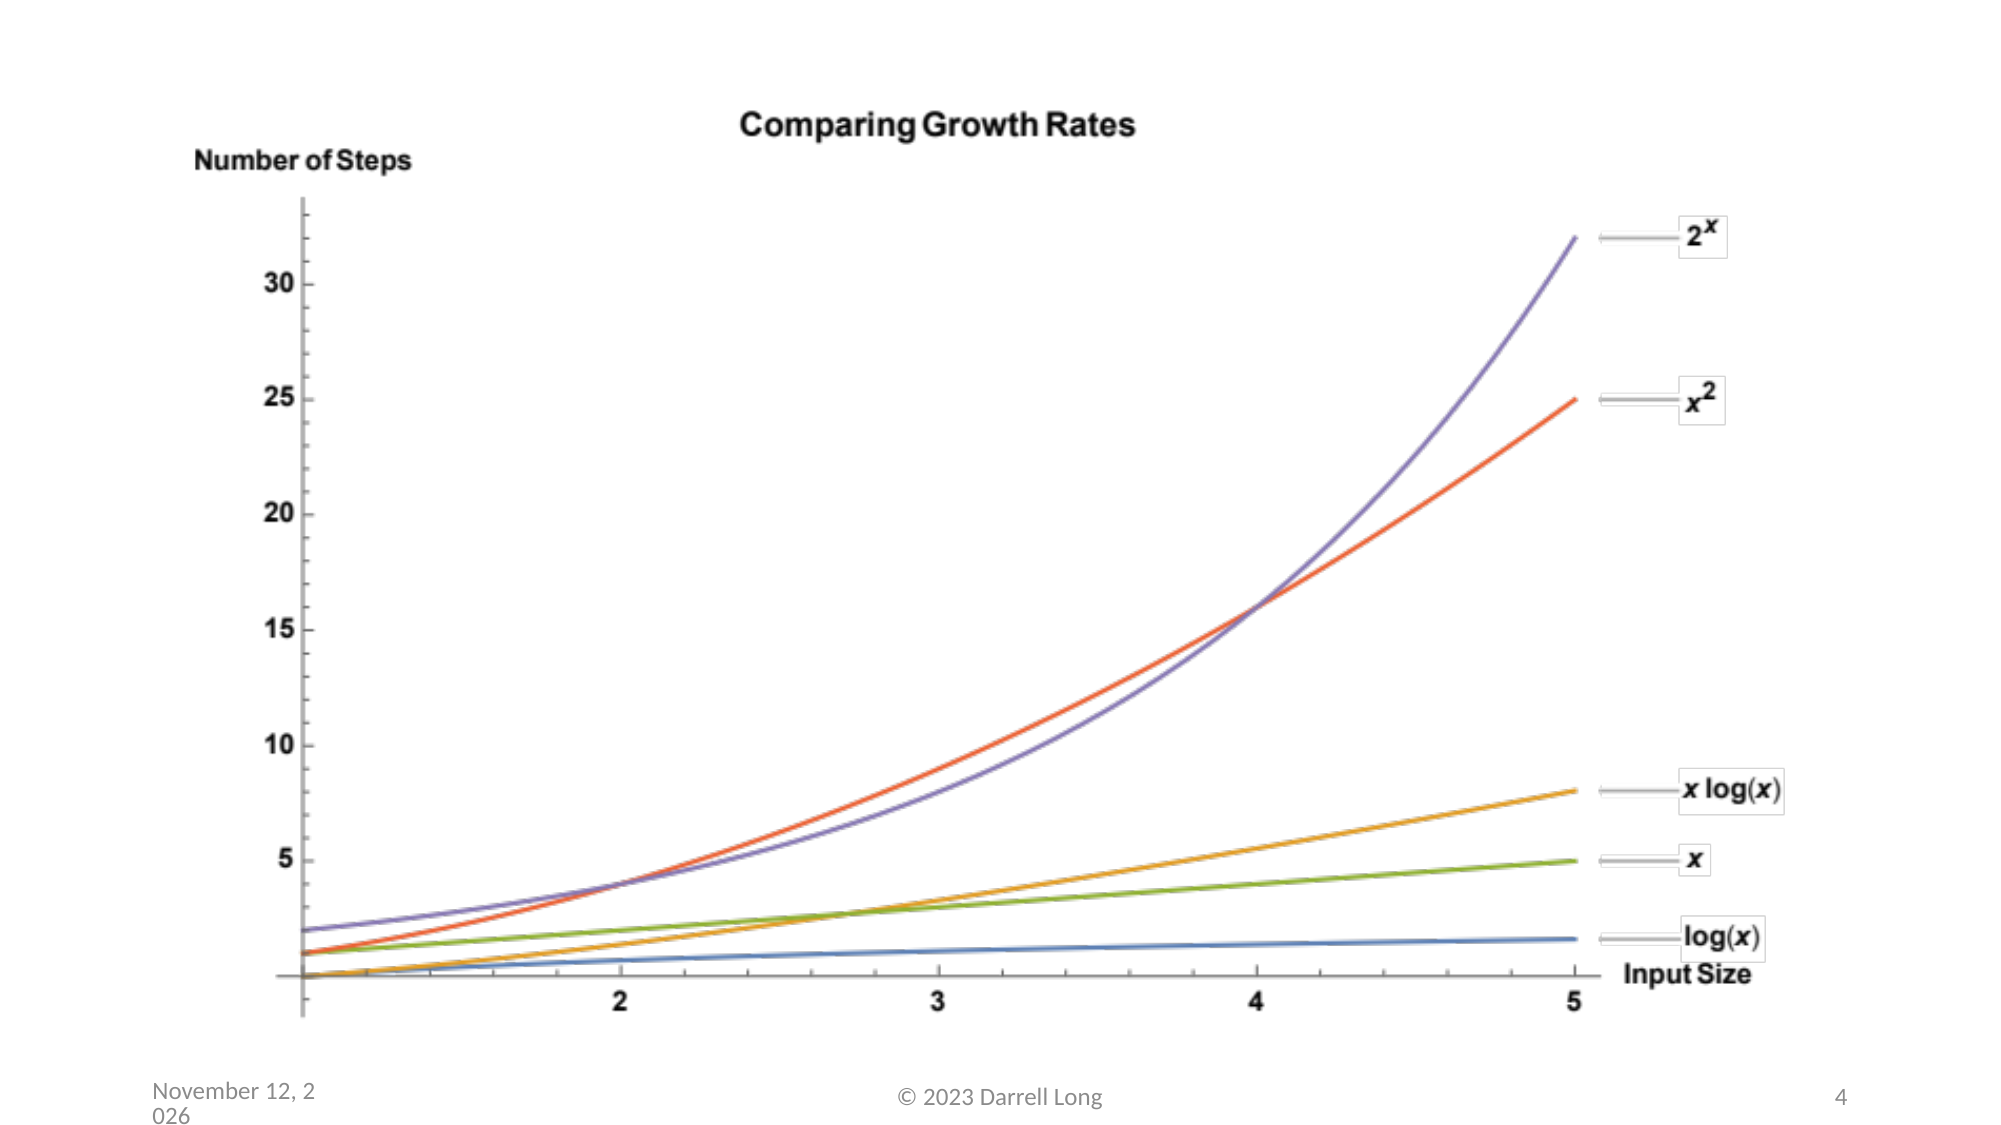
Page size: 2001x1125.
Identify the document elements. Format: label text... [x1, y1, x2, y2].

slide_number 4 [1412, 1065, 1863, 1125]
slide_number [137, 1059, 341, 1120]
footer © 2023 Darrell Long [662, 1065, 1338, 1125]
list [194, 105, 1806, 1020]
